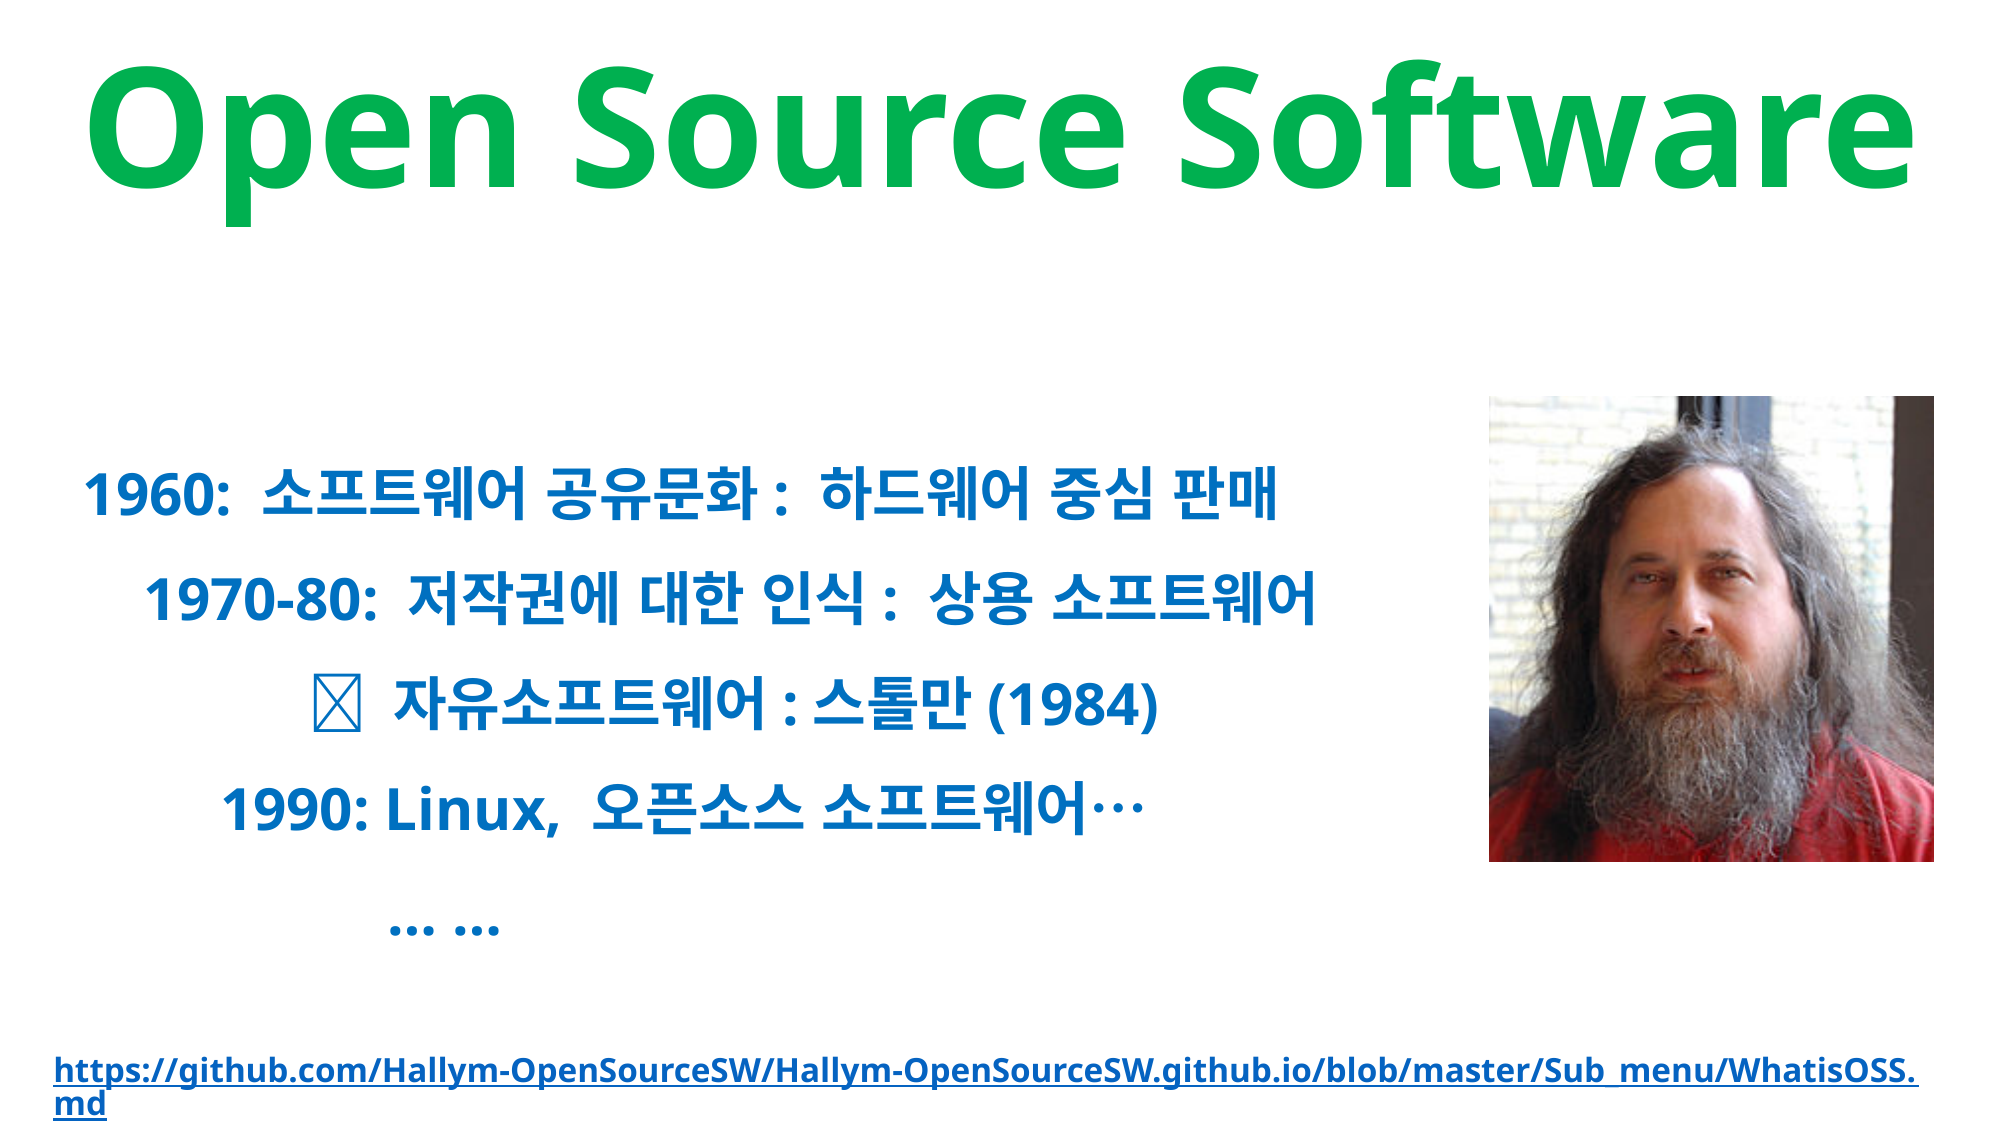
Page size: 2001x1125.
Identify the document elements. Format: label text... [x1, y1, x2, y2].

text_box Open Source Software [66, 13, 1936, 229]
text_box 1960: 소프트웨어 공유문화: 하드웨어 중심 판매 1970-80: 저작권에 대한 인식: 상용 소프트웨어  자유소프트웨어:스톨만(1984) 1990: Linux, 오픈소스 소프트웨어… … … [68, 414, 1762, 955]
text_box https://github.com/Hallym-OpenSourceSW/Hallym-OpenSourceSW.github.io/blob/master/Sub_menu/WhatisOSS.md [38, 1041, 1959, 1102]
picture [1489, 396, 1934, 862]
